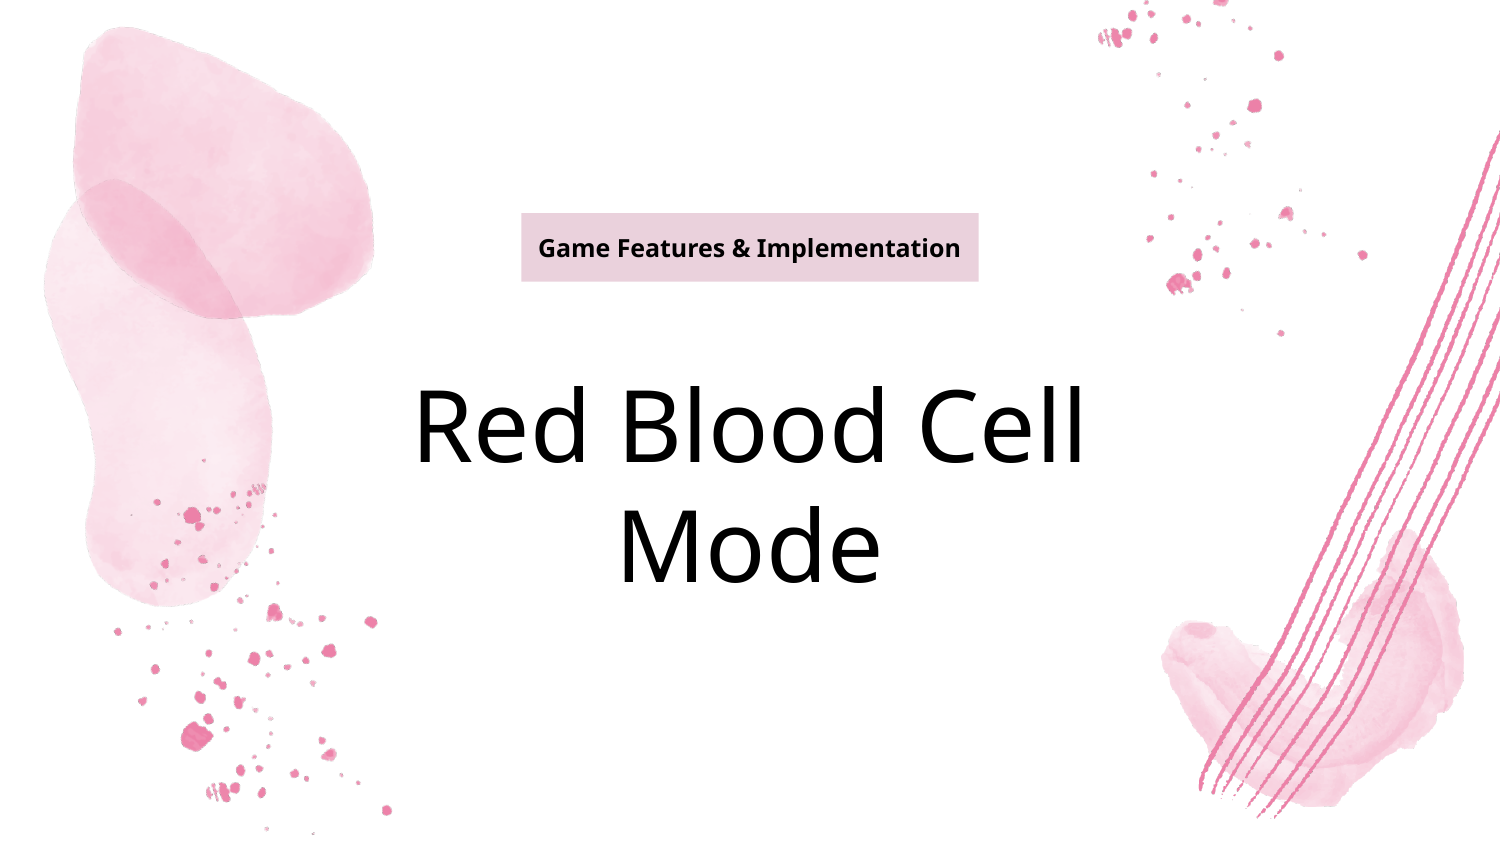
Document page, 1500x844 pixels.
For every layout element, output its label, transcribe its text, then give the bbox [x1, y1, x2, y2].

text_box Game Features & Implementation [521, 213, 979, 282]
title Red Blood Cell Mode [333, 347, 1167, 497]
picture [0, 26, 492, 844]
picture [1019, 0, 1500, 819]
